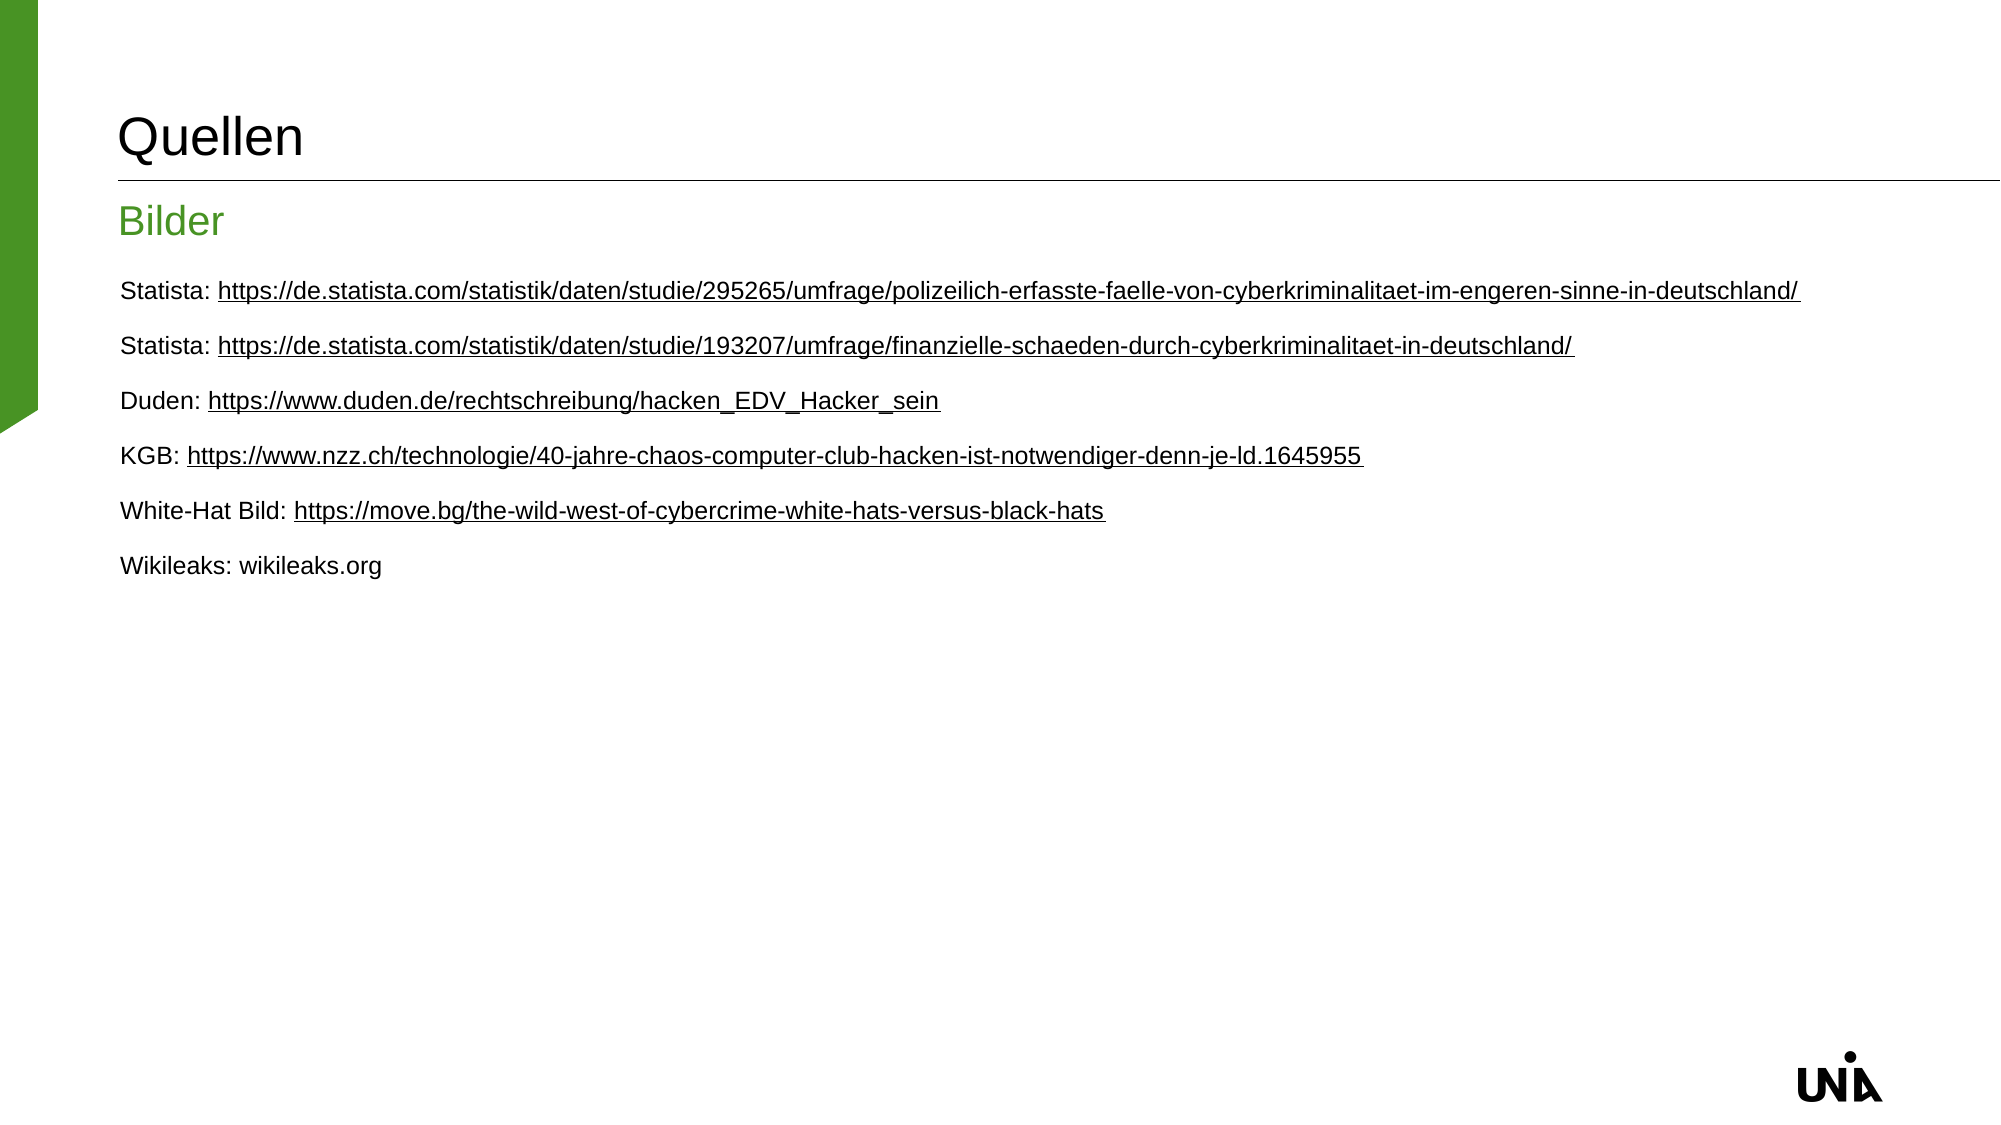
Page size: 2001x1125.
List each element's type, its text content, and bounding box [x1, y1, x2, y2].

picture [1798, 1051, 1883, 1102]
list Statista: https://de.statista.com/statistik/daten/studie/295265/umfrage/polizeilich-erfasste-faelle-von-cyberkriminalitaet-im-engeren-sinne-in-deutschland/ Statista: https://de.statista.com/statistik/daten/studie/193207/umfrage/finanzielle-schaeden-durch-cyberkriminalitaet-in-deutschland/ Duden: https://www.duden.de/rechtschreibung/hacken_EDV_Hacker_sein KGB: https://www.nzz.ch/technologie/40-jahre-chaos-computer-club-hacken-ist-notwendiger-denn-je-ld.1645955 White-Hat Bild: https://move.bg/the-wild-west-of-cybercrime-white-hats-versus-black-hats Wikileaks: wikileaks.org [118, 274, 1883, 1037]
title Quellen [117, 0, 1882, 167]
subtitle Bilder [117, 193, 1882, 254]
